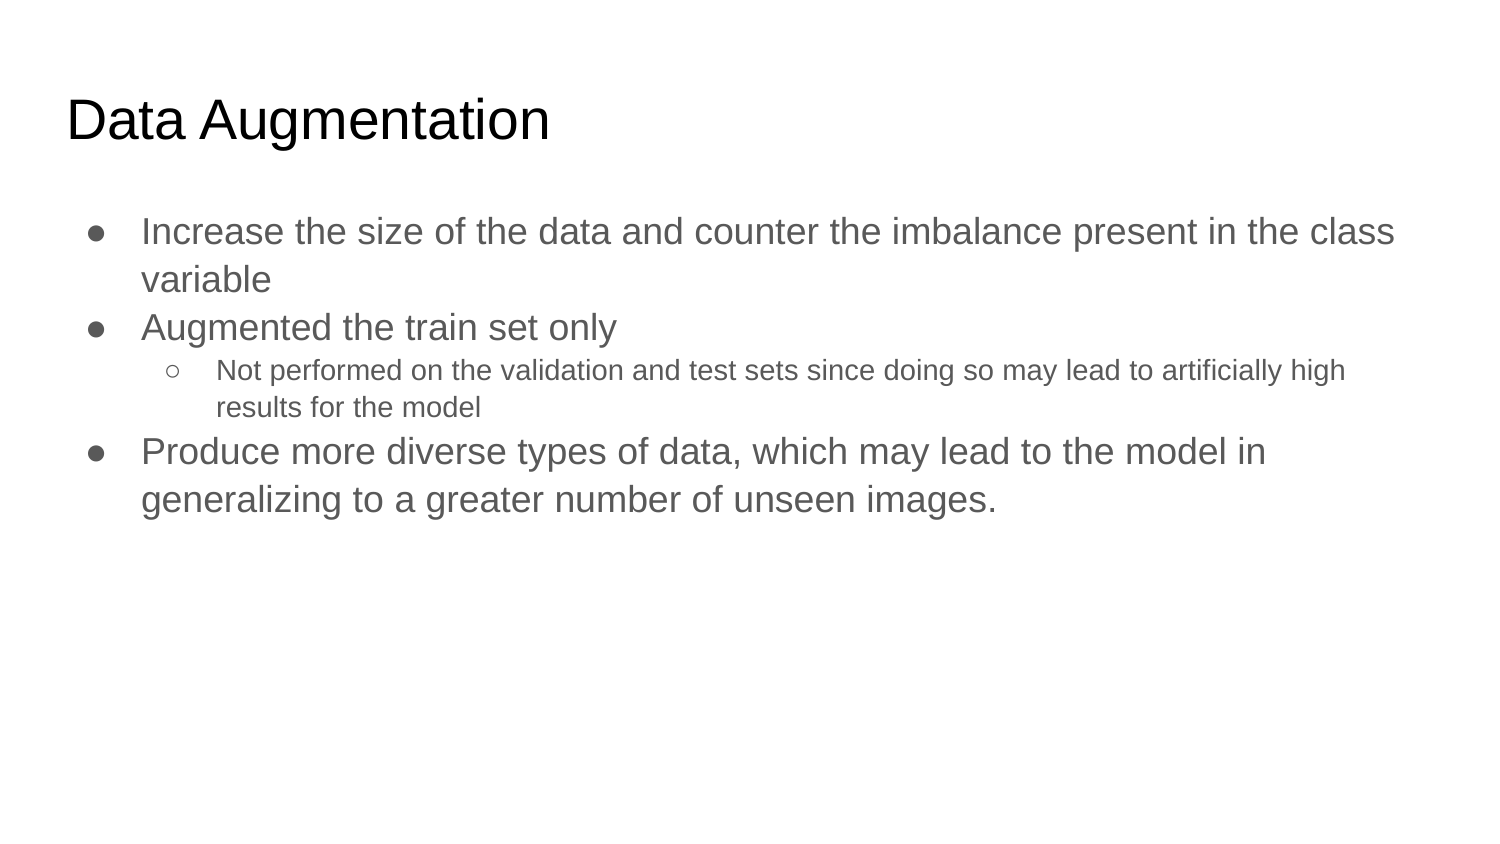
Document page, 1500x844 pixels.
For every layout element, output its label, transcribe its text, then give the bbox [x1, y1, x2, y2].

list Increase the size of the data and counter the imbalance present in the class variable Augmented the train set only Not performed on the validation and test sets since doing so may lead to artificially high results for the model Produce more diverse types of data, which may lead to the model in generalizing to a greater number of unseen images. [51, 189, 1449, 750]
title Data Augmentation [51, 72, 1449, 167]
